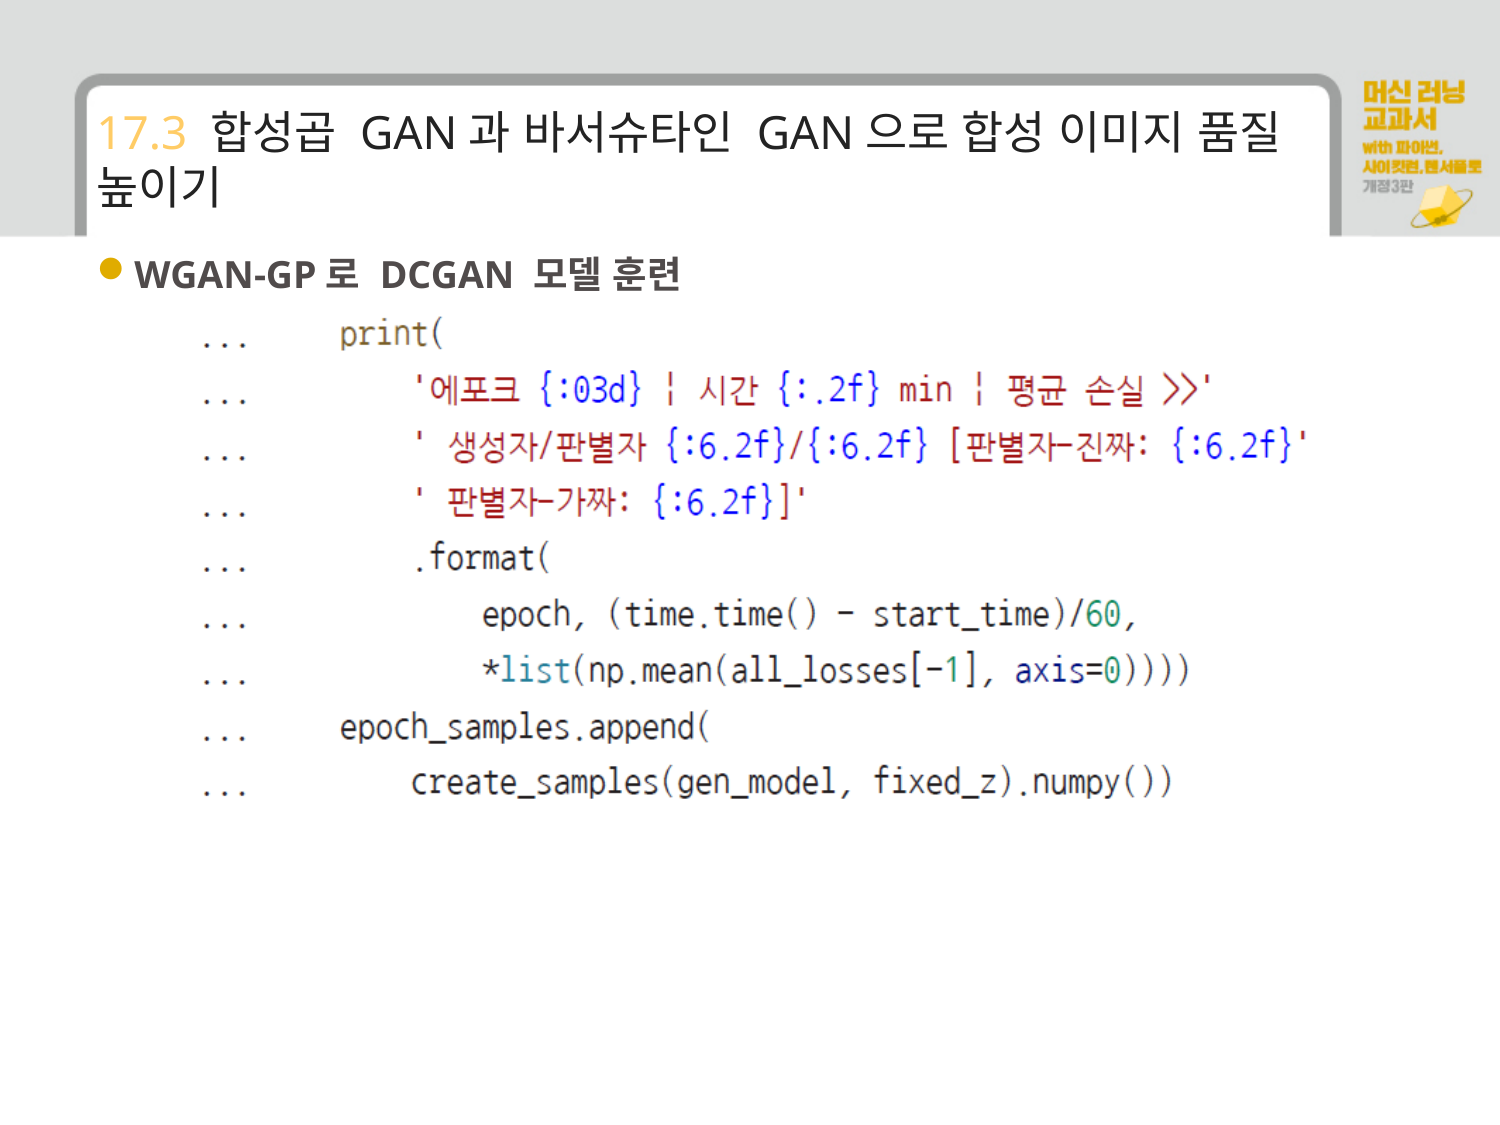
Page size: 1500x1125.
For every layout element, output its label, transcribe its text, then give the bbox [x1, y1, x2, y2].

title 17.3 합성곱 GAN과 바서슈타인 GAN으로 합성 이미지 품질 높이기 [81, 90, 1412, 222]
picture [0, 0, 1500, 1125]
list WGAN-GP로 DCGAN 모델 훈련 [81, 239, 1412, 1054]
